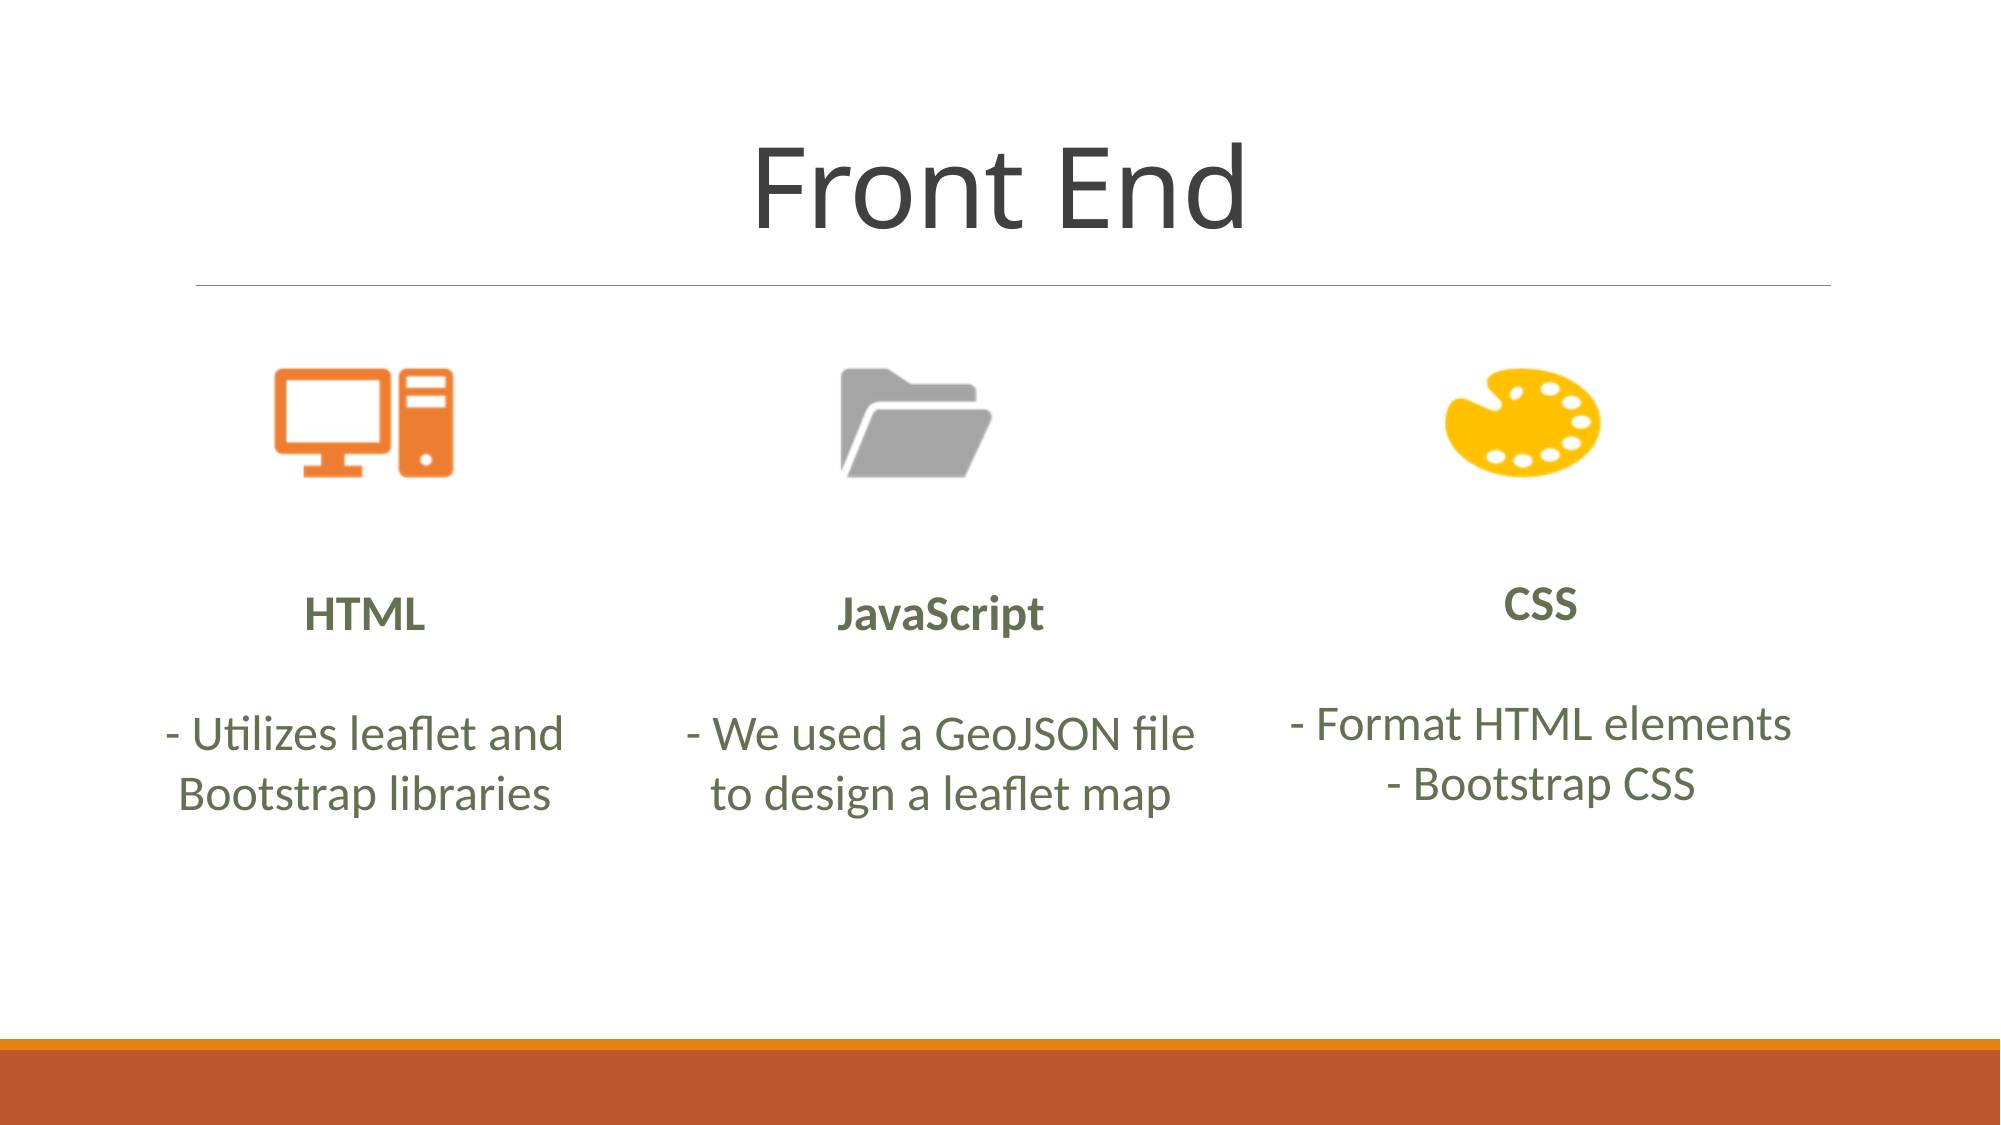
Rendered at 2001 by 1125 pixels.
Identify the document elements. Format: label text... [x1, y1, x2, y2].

picture [823, 329, 1011, 517]
text_box HTML - Utilizes leaflet and Bootstrap libraries [139, 573, 590, 829]
picture [271, 329, 459, 517]
picture [1430, 329, 1618, 517]
text_box JavaScript - We used a GeoJSON file to design a leaflet map [670, 573, 1212, 829]
title Front End [175, 21, 1826, 260]
text_box CSS - Format HTML elements - Bootstrap CSS [1272, 562, 1811, 818]
